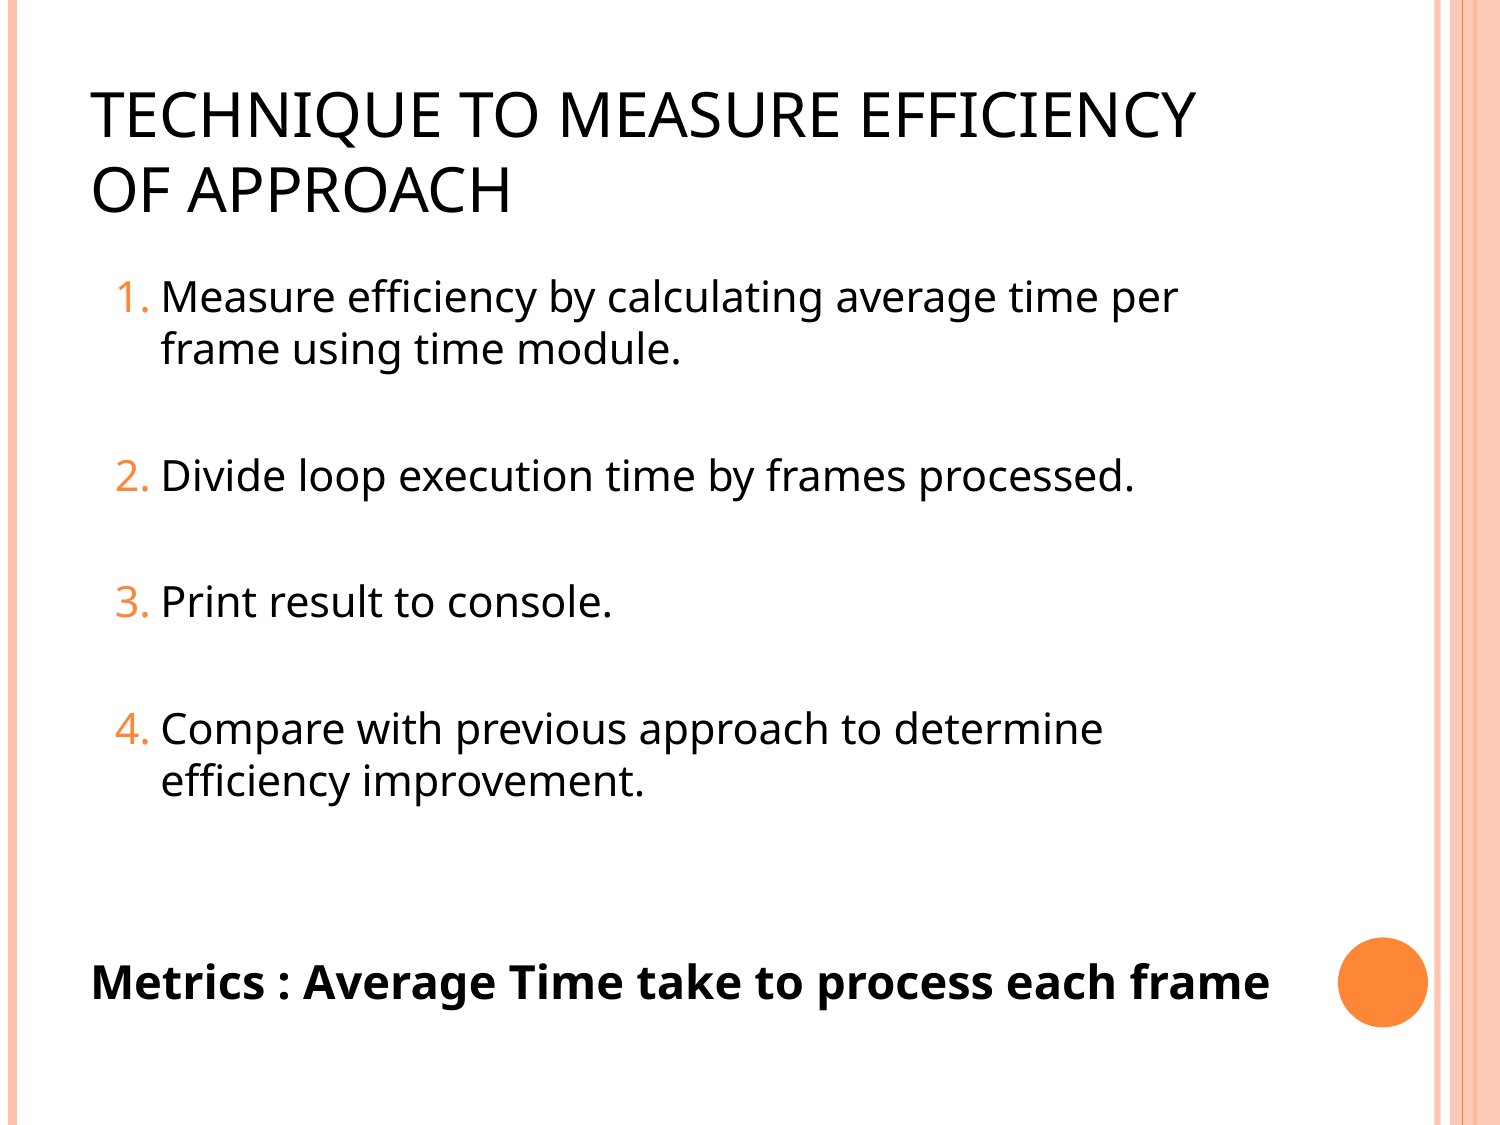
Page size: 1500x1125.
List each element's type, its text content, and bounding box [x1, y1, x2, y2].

list Measure efficiency by calculating average time per frame using time module. Divide loop execution time by frames processed. Print result to console. Compare with previous approach to determine efficiency improvement. Metrics : Average Time take to process each frame [75, 262, 1300, 1062]
title Technique to measure Efficiency of approach [75, 45, 1300, 233]
